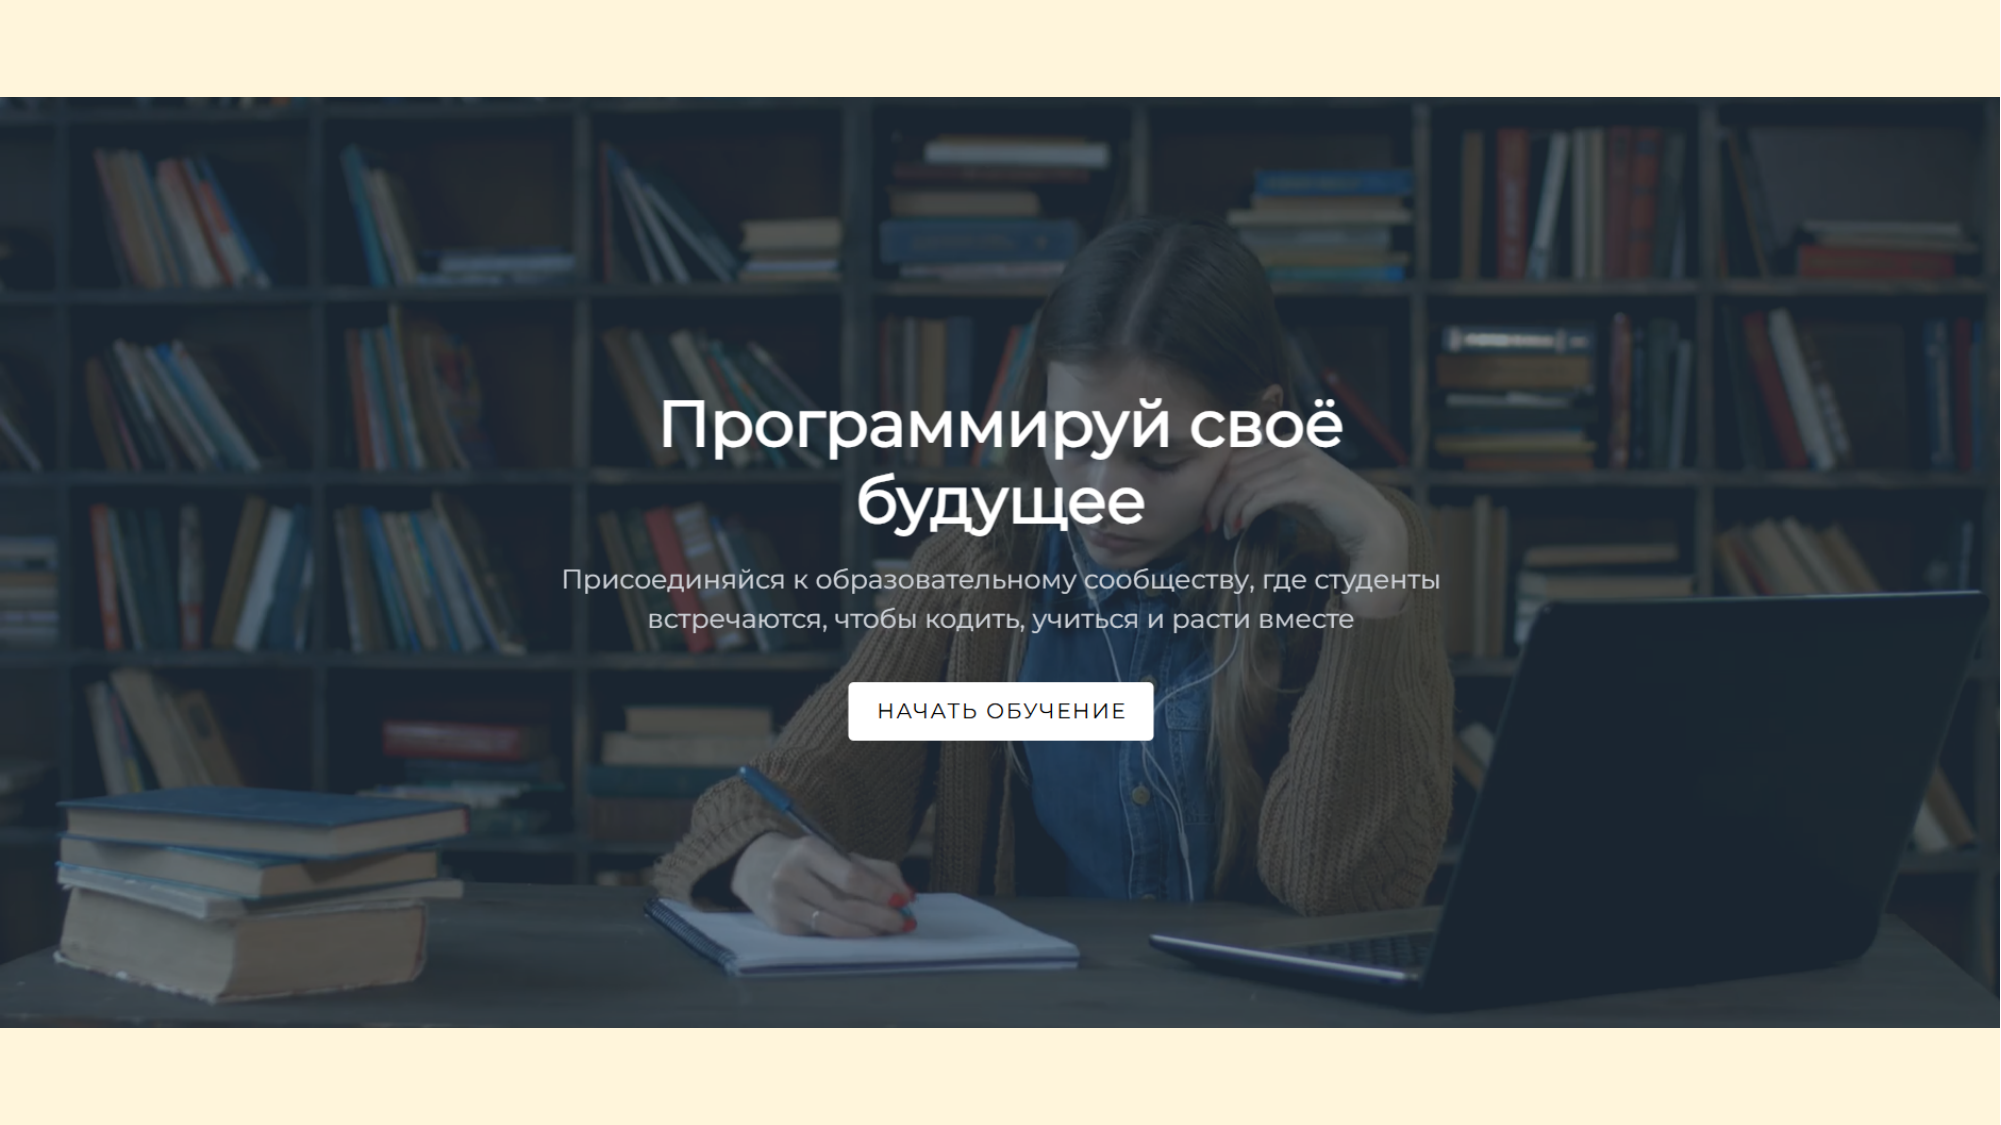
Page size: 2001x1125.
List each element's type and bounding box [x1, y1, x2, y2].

picture [0, 96, 2000, 1028]
